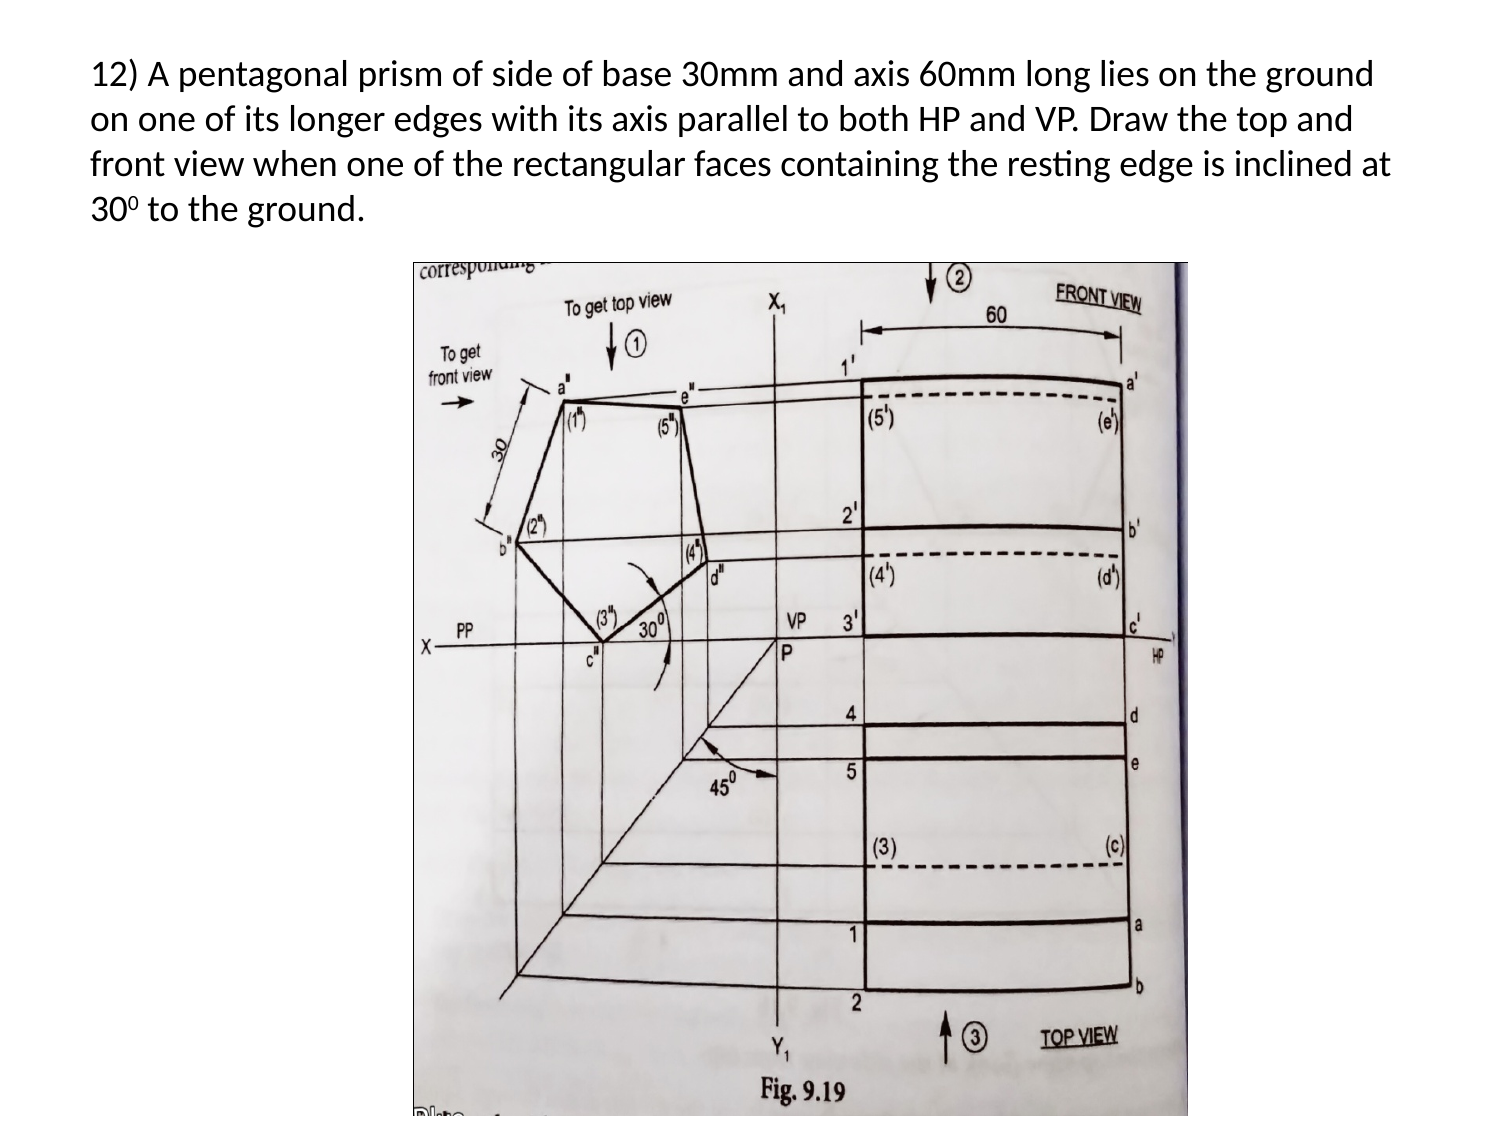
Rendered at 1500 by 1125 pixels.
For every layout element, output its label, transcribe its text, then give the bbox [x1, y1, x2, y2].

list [412, 262, 1188, 1117]
title 12) A pentagonal prism of side of base 30mm and axis 60mm long lies on the ground on one of its longer edges with its axis parallel to both HP and VP. Draw the top and front view when one of the rectangular faces containing the resting edge is inclined at 300 to the ground. [75, 45, 1425, 233]
